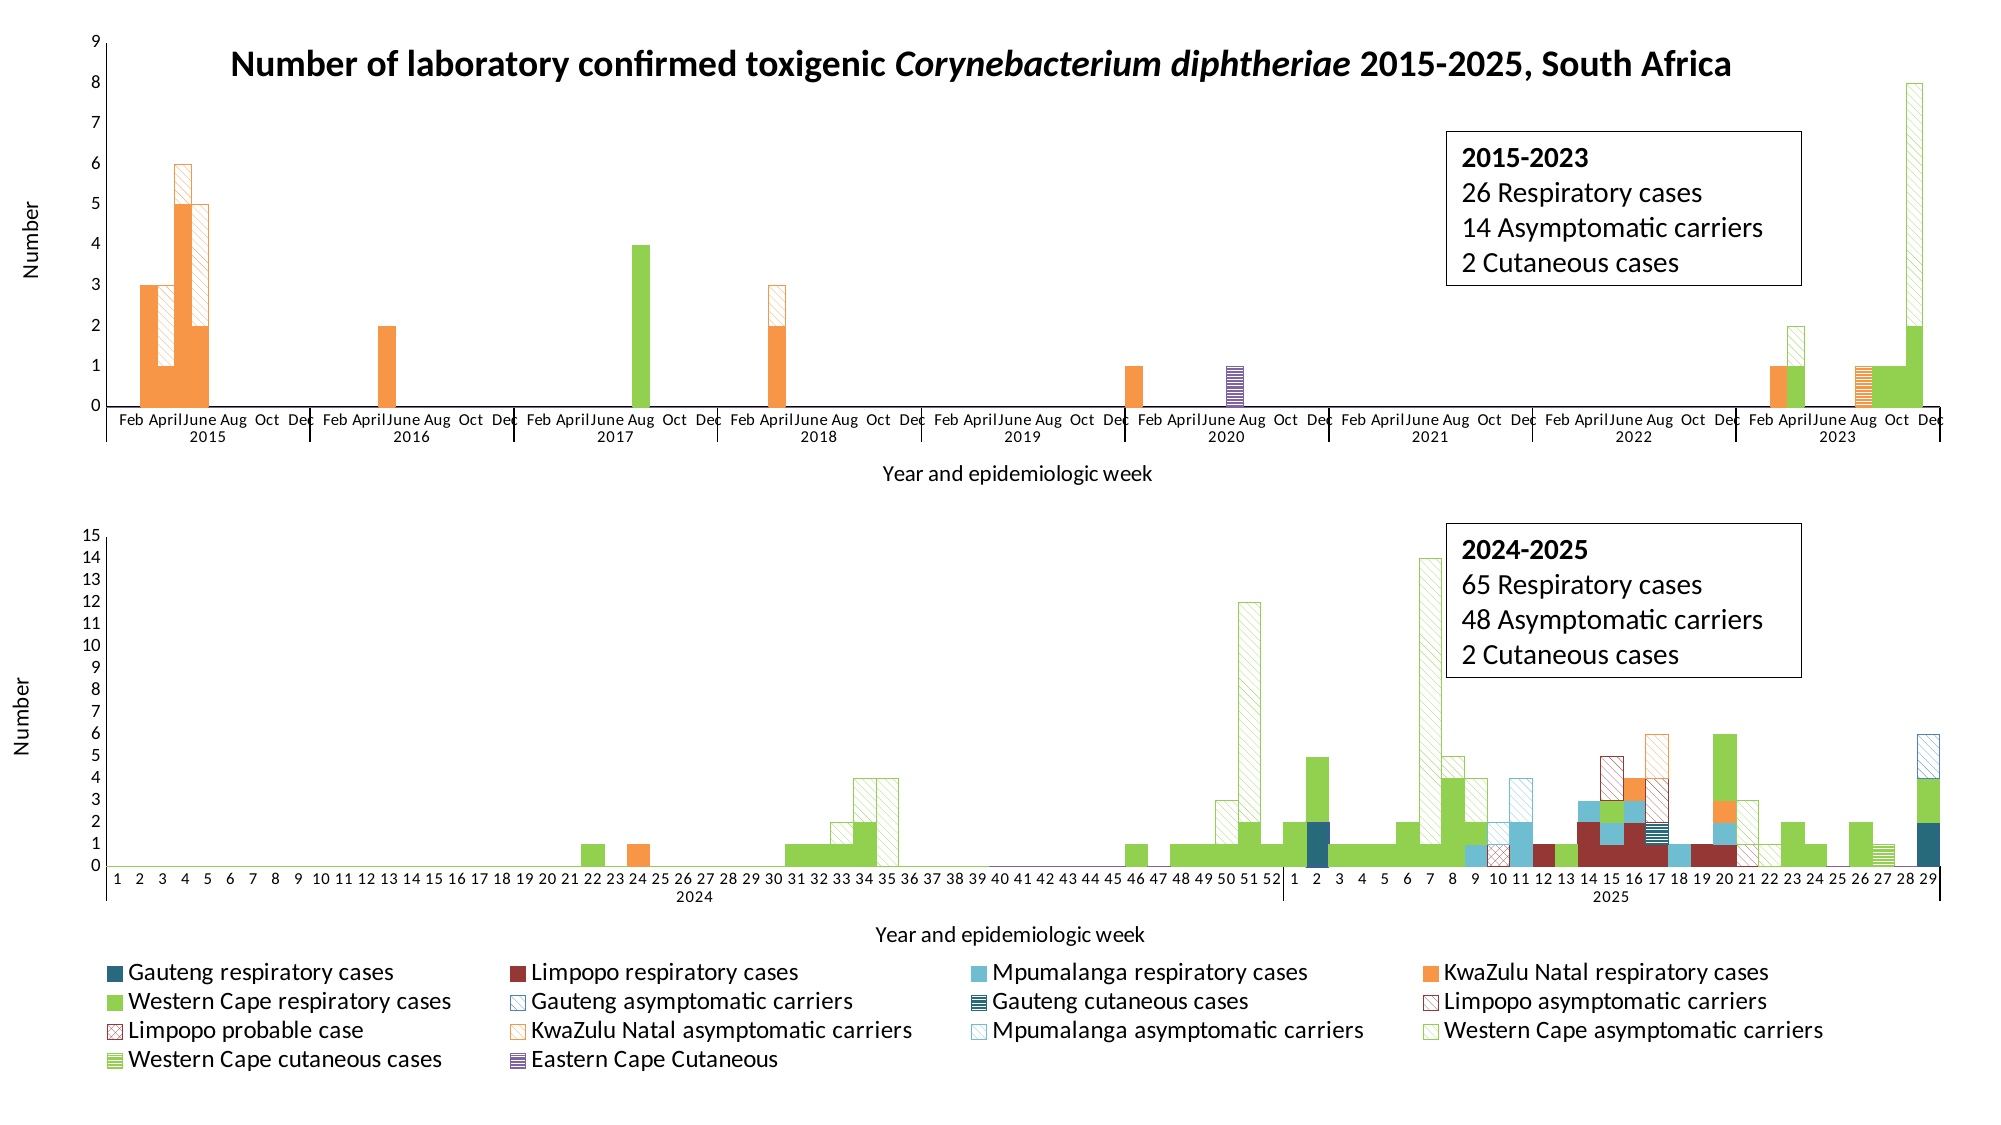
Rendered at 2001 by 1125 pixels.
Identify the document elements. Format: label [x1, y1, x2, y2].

chart [0, 31, 2000, 1101]
